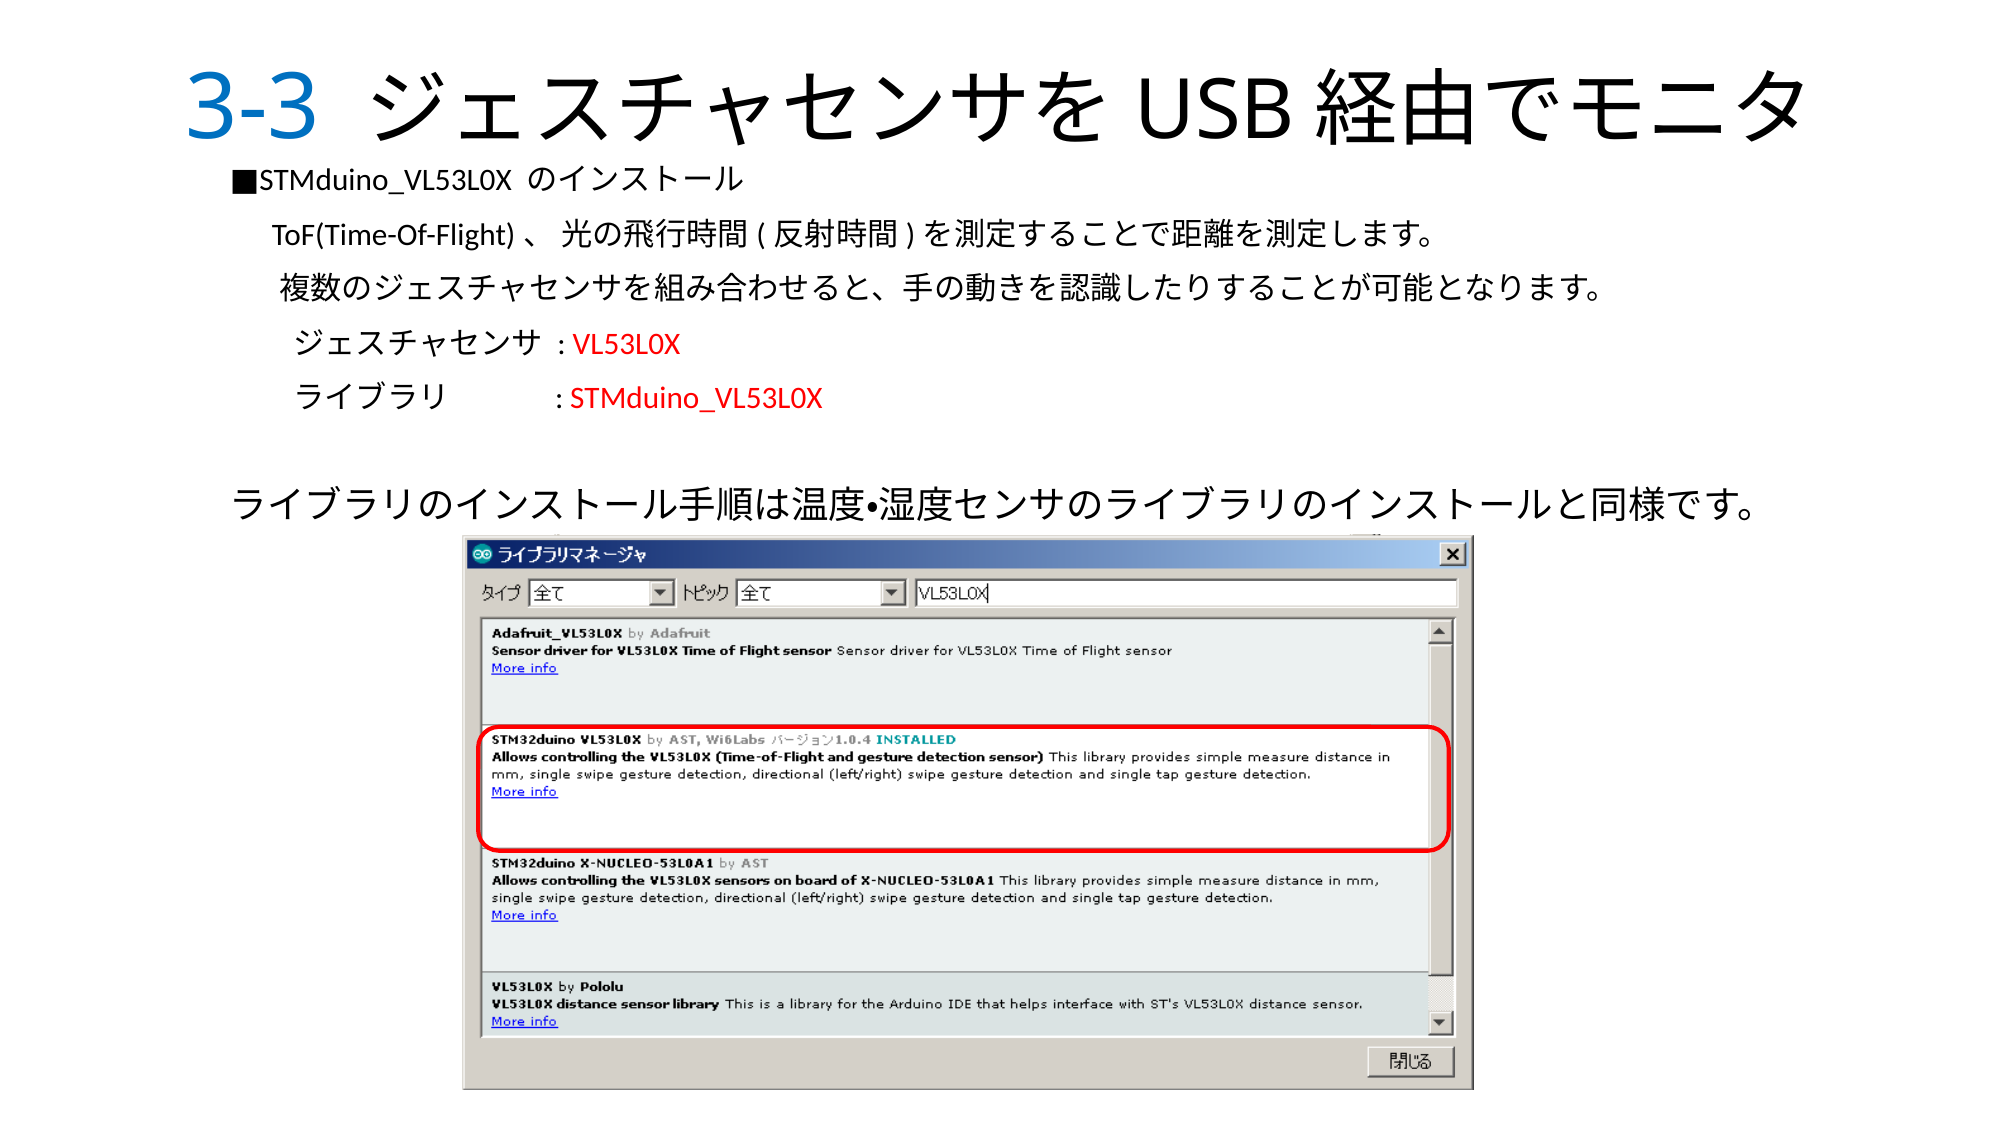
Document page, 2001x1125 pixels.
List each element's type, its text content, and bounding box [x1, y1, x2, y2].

text_box ライブラリのインストール手順は温度・湿度センサのライブラリのインストールと同様です。 [214, 473, 1863, 534]
title 3-3 ジェスチャセンサをUSB経由でモニタ [0, 0, 2000, 218]
list ■STMduino_VL53L0X のインストール ToF(Time-Of-Flight)、 光の飛行時間(反射時間)を測定することで距離を測定します。 複数のジェスチャセンサを組み合わせると、手の動きを認識したりすることが可能となります。 ジェスチャセンサ : VL53L0X ライブラリ : STMduino_VL53L0X [214, 218, 1863, 436]
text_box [461, 534, 1474, 1090]
